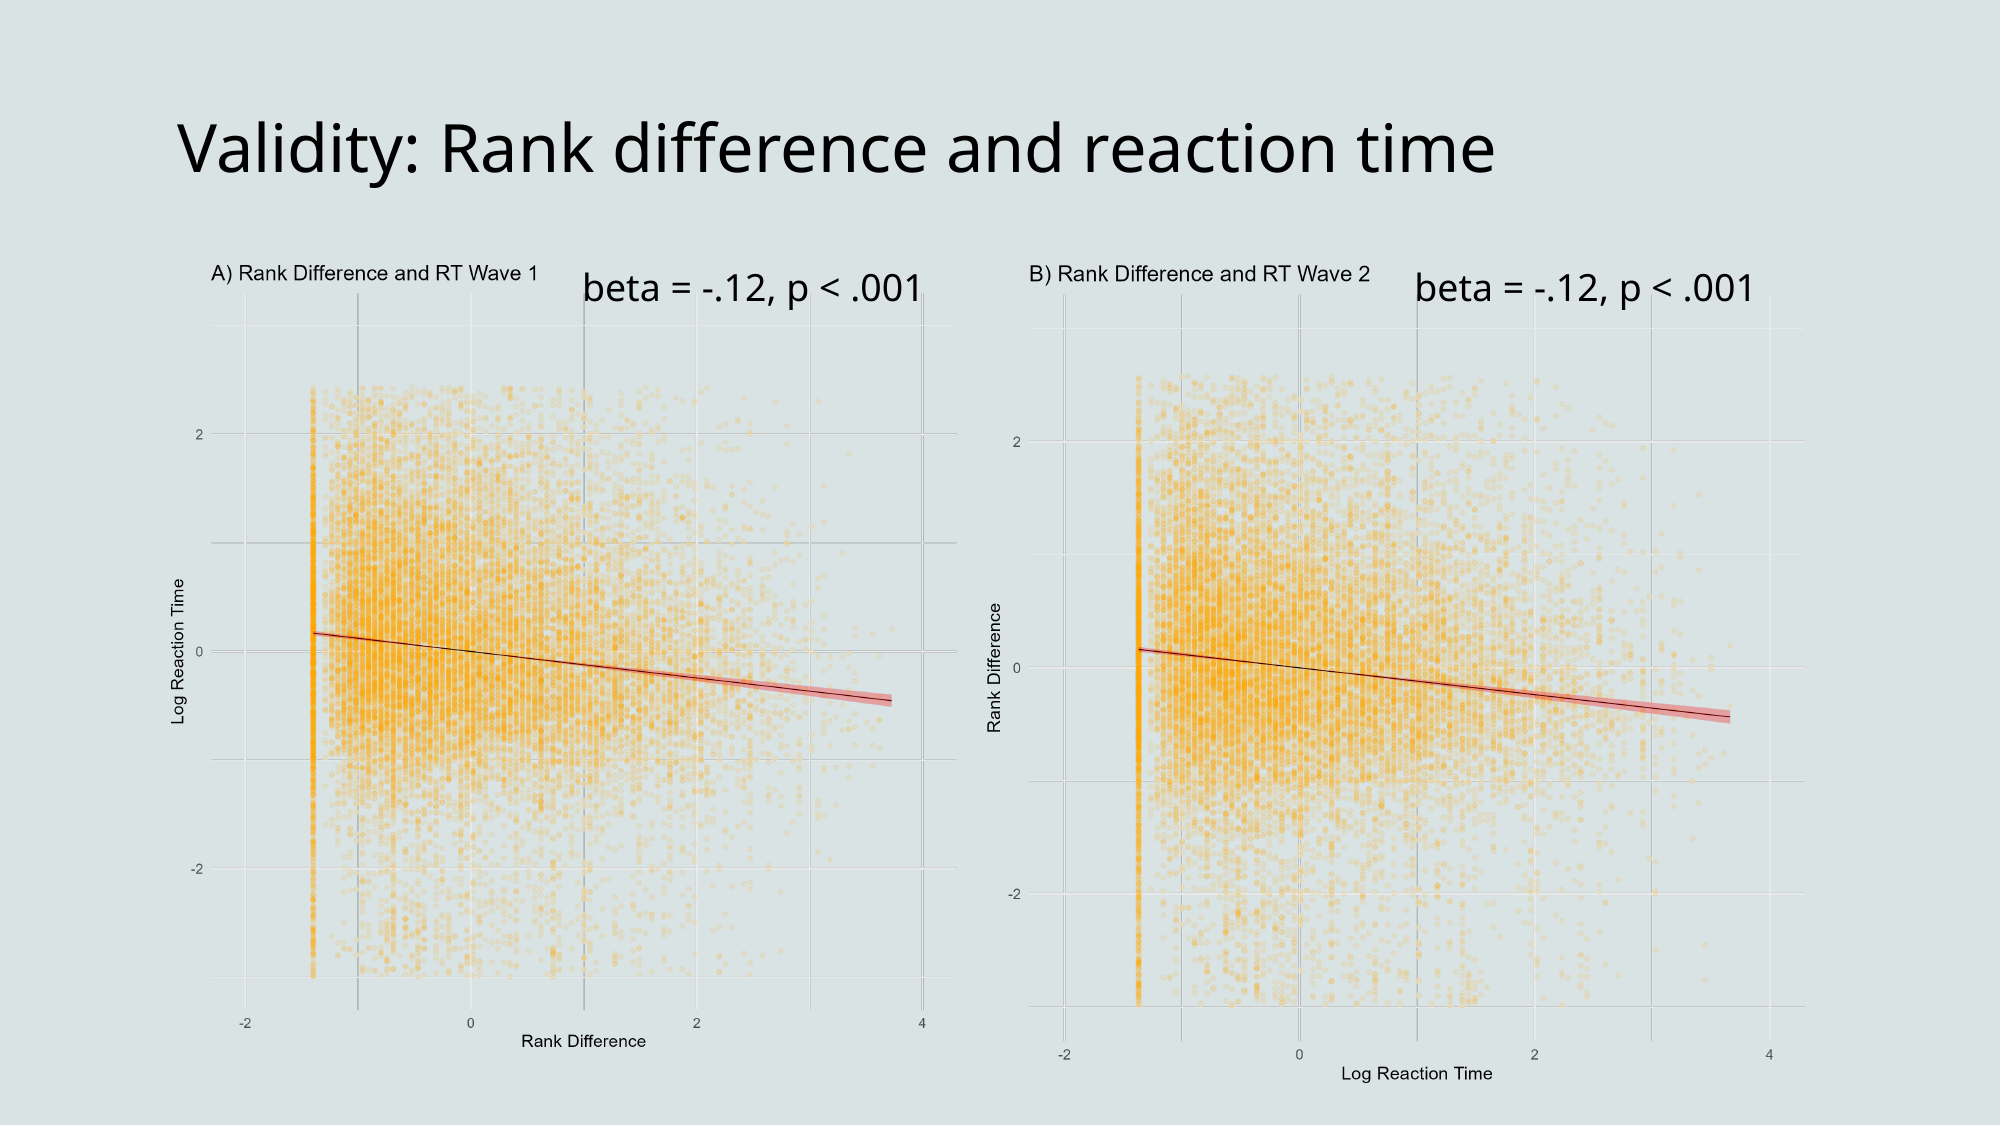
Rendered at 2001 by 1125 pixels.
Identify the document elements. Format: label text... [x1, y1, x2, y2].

title Validity: Rank difference and reaction time [162, 10, 1838, 194]
picture [977, 256, 1814, 1093]
picture [162, 256, 965, 1060]
